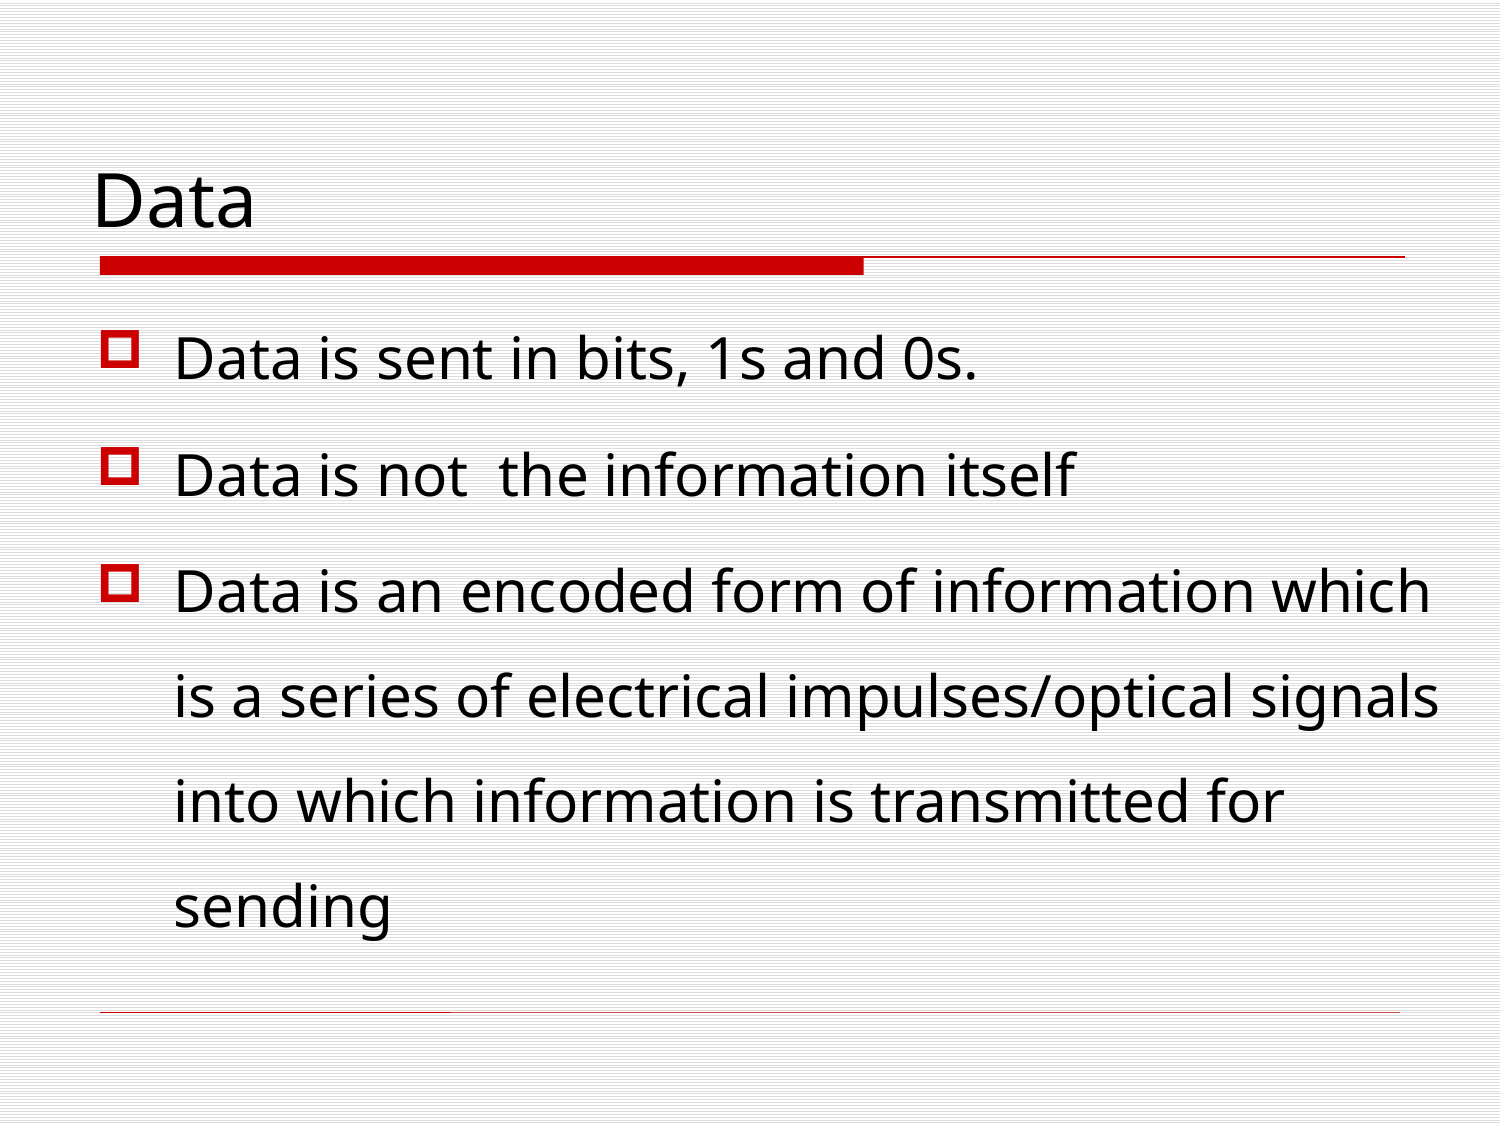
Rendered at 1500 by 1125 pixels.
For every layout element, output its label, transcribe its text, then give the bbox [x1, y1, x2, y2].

text_box Data is sent in bits, 1s and 0s. Data is not the information itself Data is an encoded form of information which is a series of electrical impulses/optical signals into which information is transmitted for sending [81, 278, 1477, 1079]
text_box Data [76, 78, 1435, 250]
